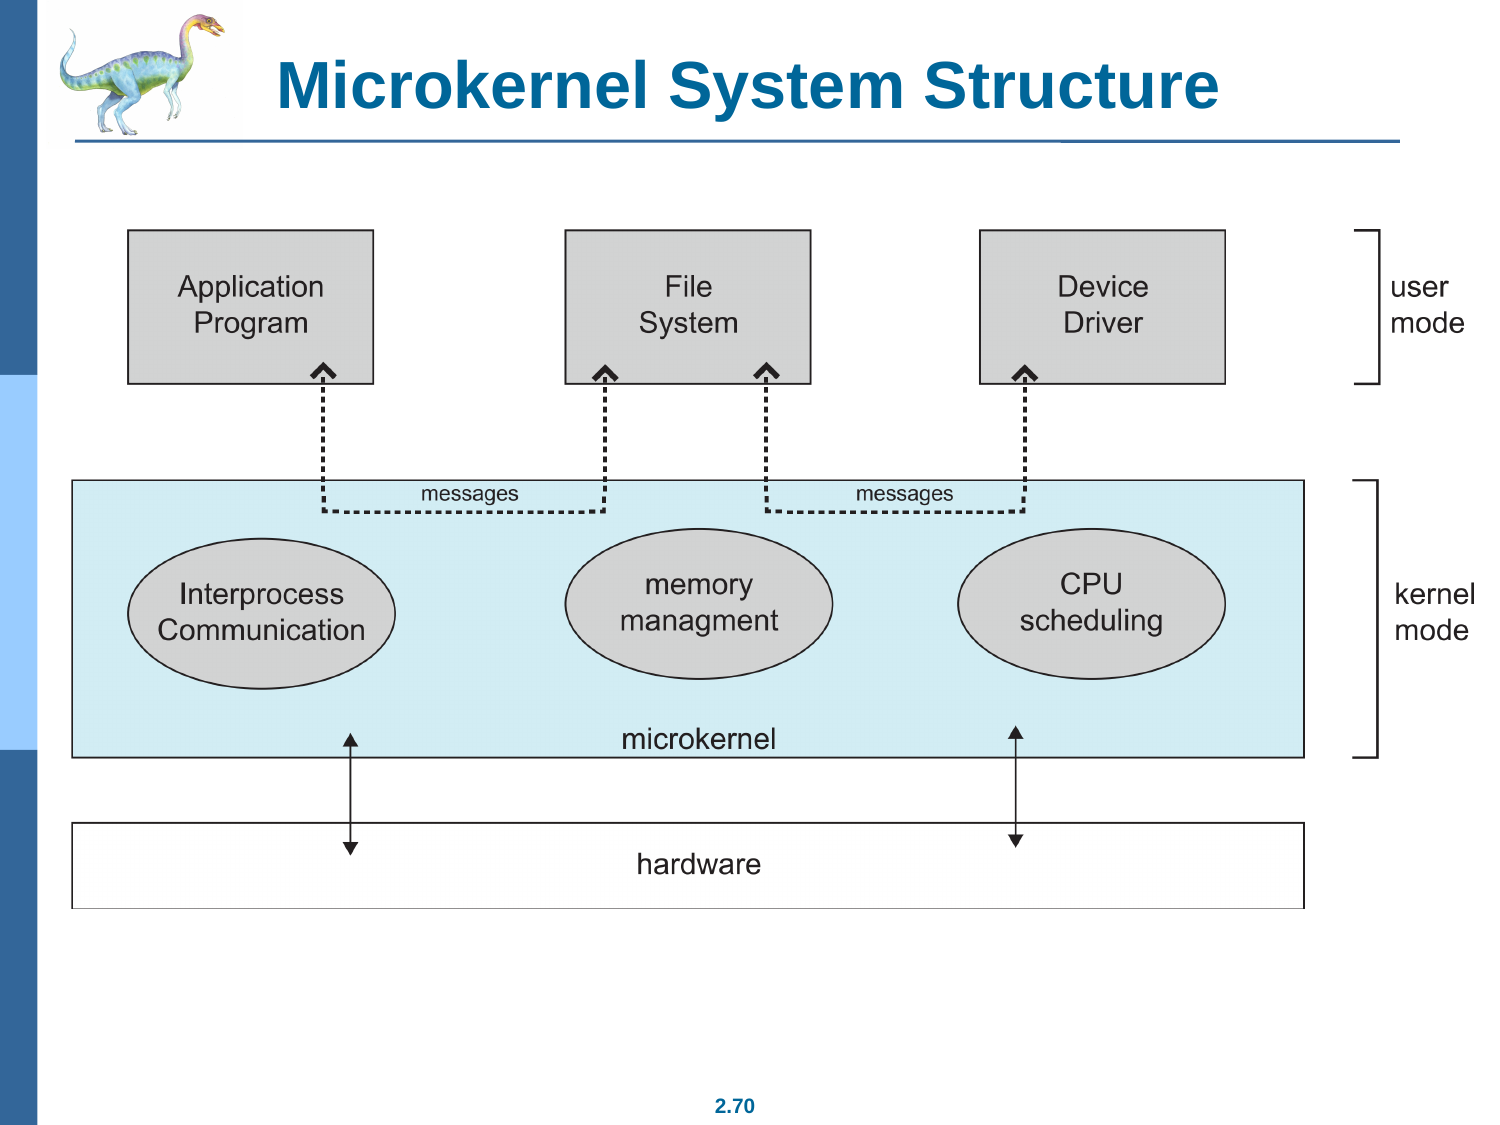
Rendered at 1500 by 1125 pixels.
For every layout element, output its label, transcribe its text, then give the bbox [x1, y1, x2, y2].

picture [71, 228, 1476, 909]
title Microkernel System Structure [82, 35, 1433, 130]
picture [46, 0, 243, 149]
